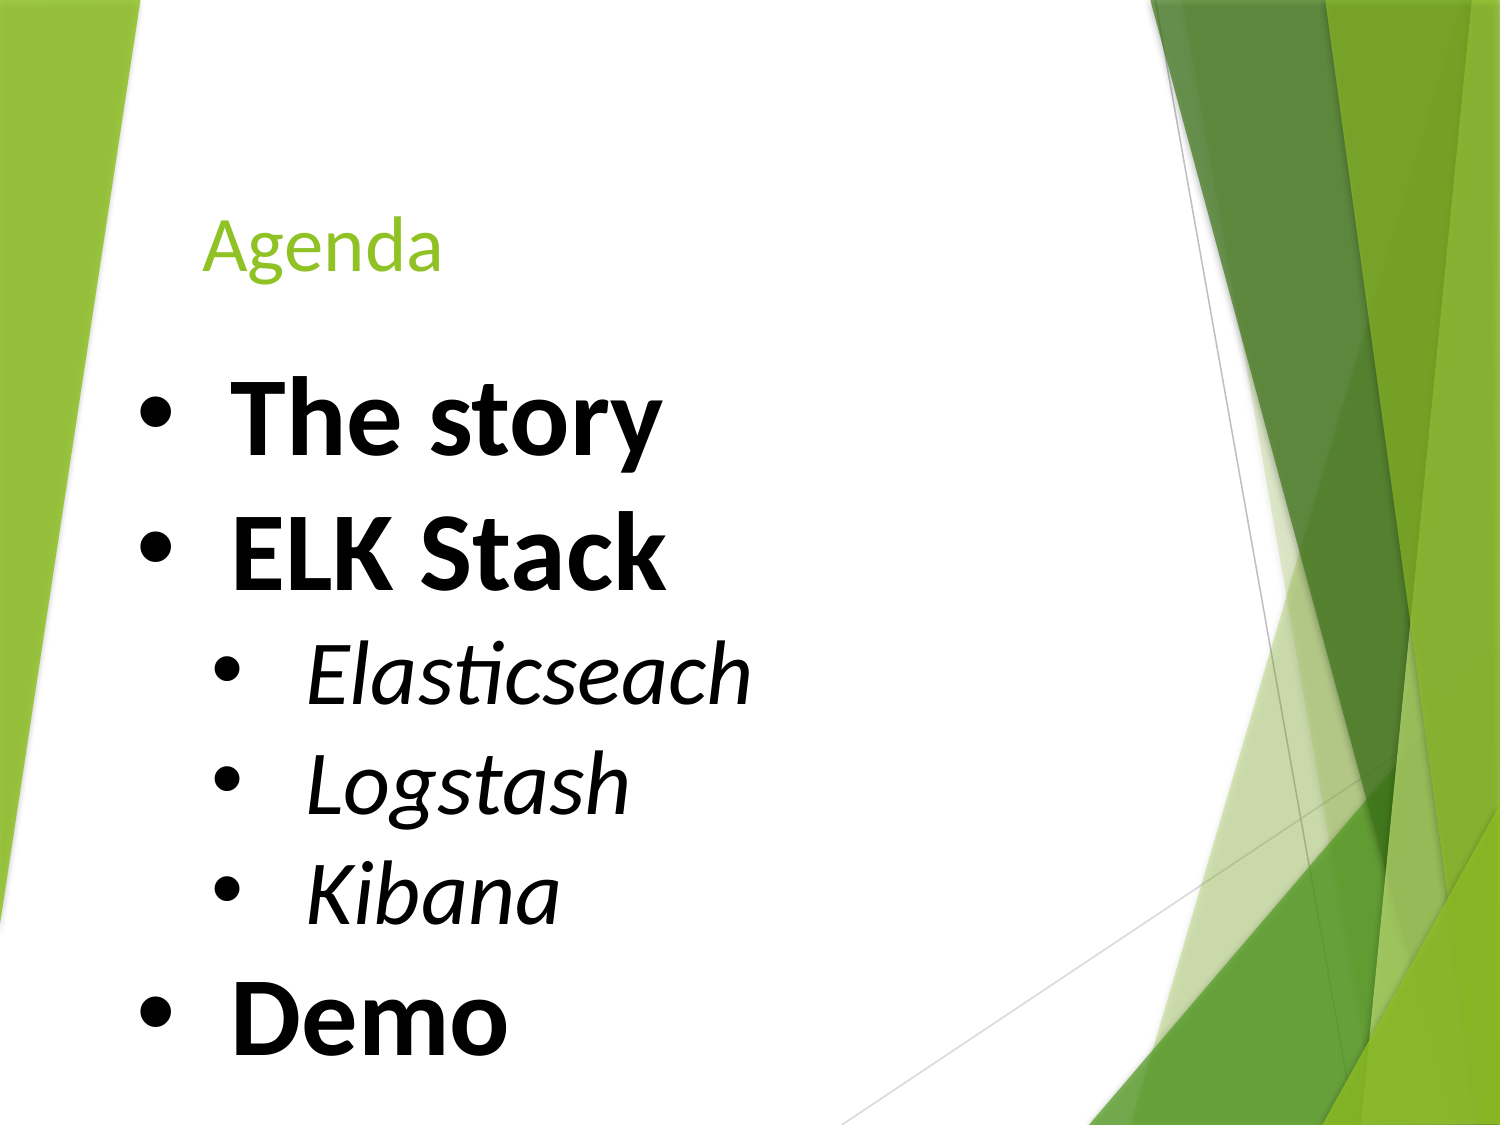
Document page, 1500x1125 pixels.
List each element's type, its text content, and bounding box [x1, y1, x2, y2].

title Agenda [187, 184, 1313, 295]
text_box The story ELK Stack Elasticseach Logstash Kibana Demo [121, 335, 770, 1086]
